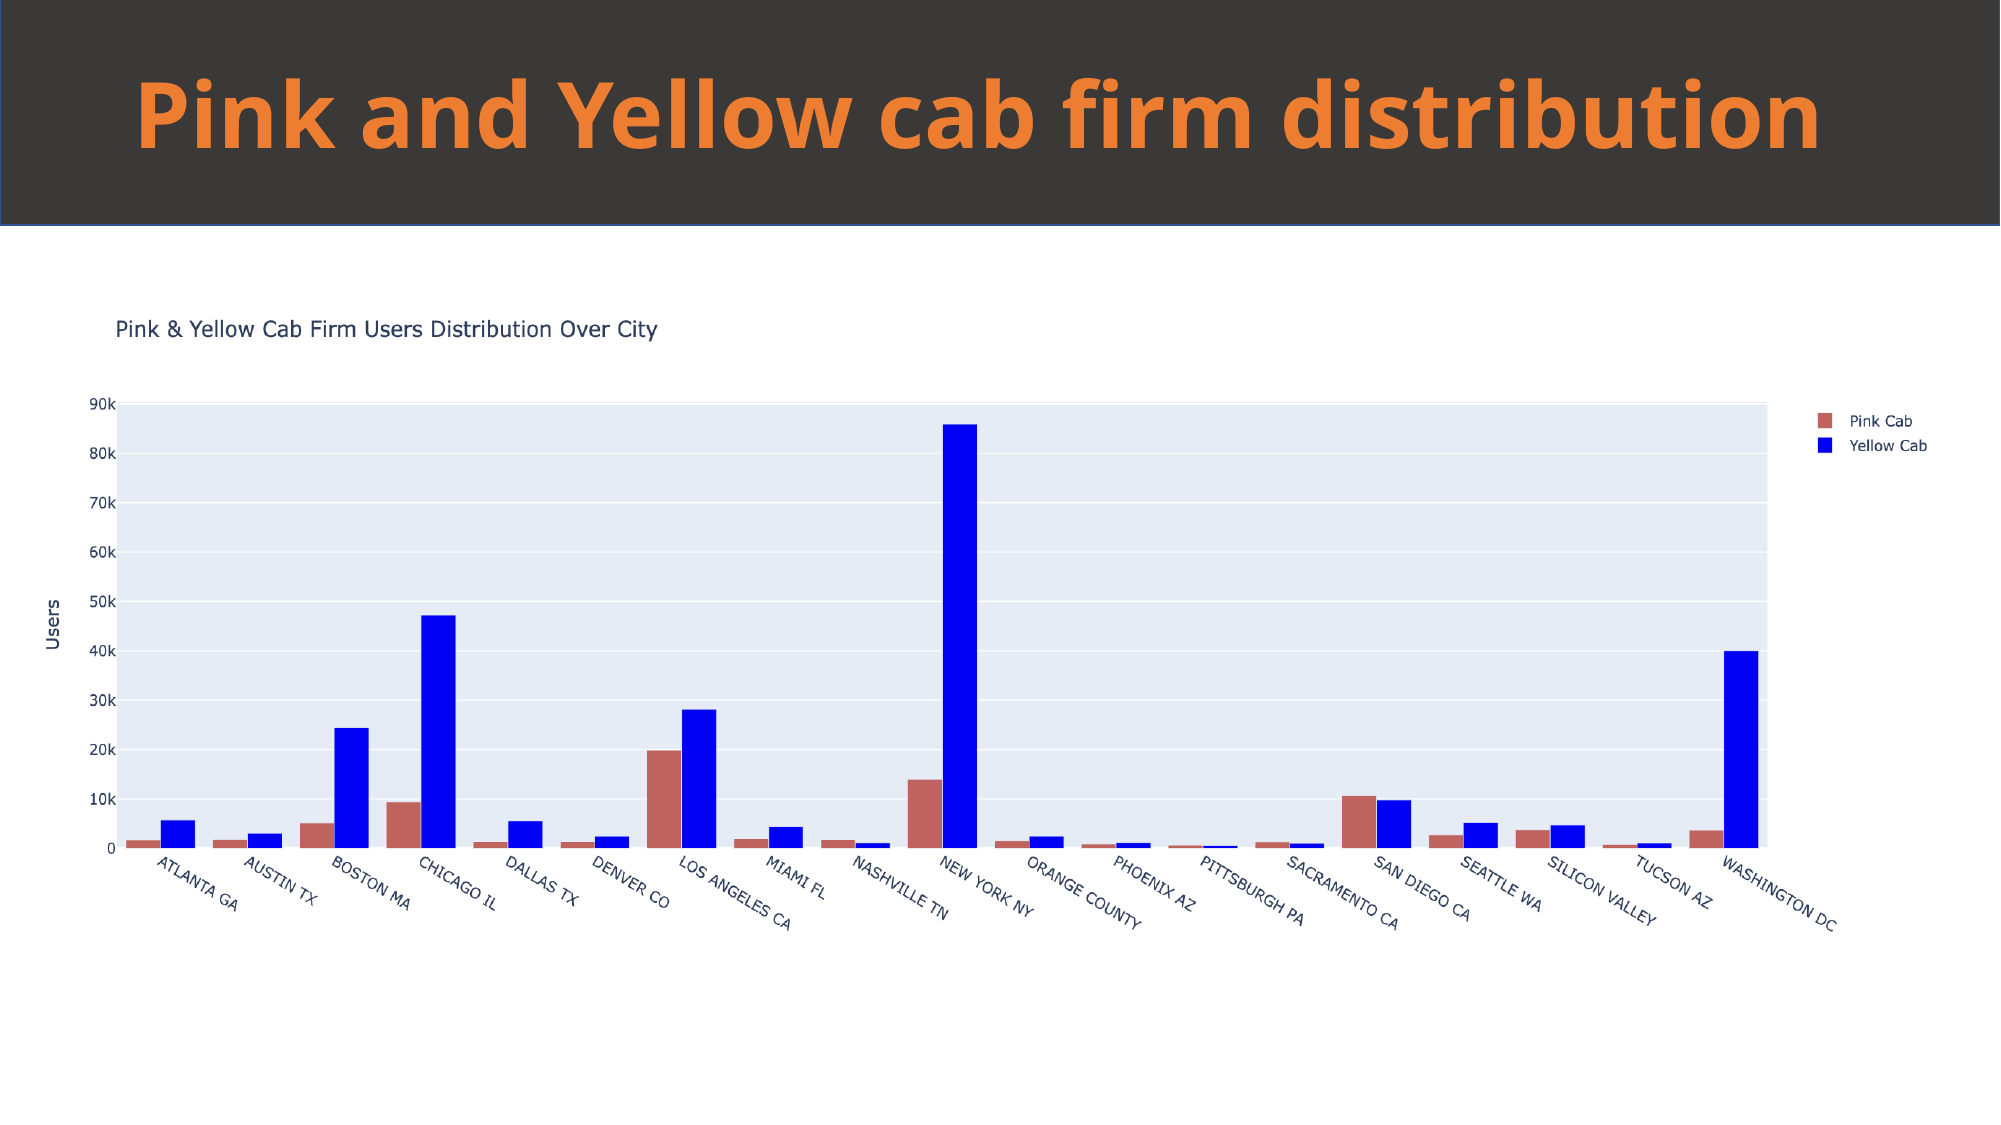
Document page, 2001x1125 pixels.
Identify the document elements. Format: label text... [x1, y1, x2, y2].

picture [33, 310, 1937, 936]
text_box Pink and Yellow cab firm distribution [0, 0, 2000, 226]
